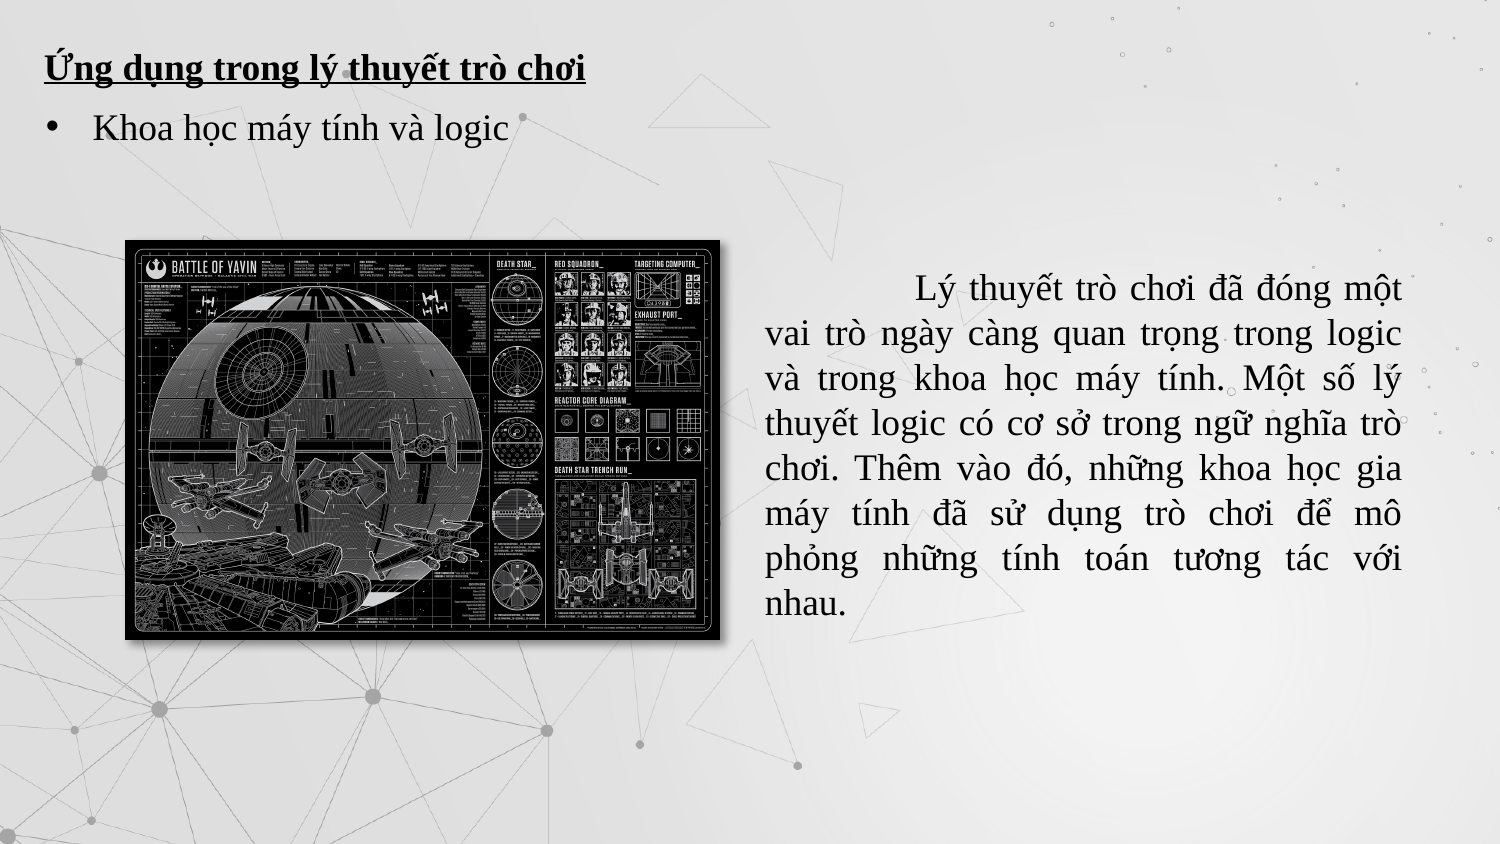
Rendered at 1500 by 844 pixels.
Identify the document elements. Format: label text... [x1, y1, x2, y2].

picture [131, 245, 715, 635]
text_box Khoa học máy tính và logic [31, 95, 525, 156]
text_box Ứng dụng trong lý thuyết trò chơi [29, 35, 612, 95]
text_box Lý thuyết trò chơi đã đóng một vai trò ngày càng quan trọng trong logic và trong khoa học máy tính. Một số lý thuyết logic có cơ sở trong ngữ nghĩa trò chơi. Thêm vào đó, những khoa học gia máy tính đã sử dụng trò chơi để mô phỏng những tính toán tương tác với nhau. [750, 255, 1418, 630]
